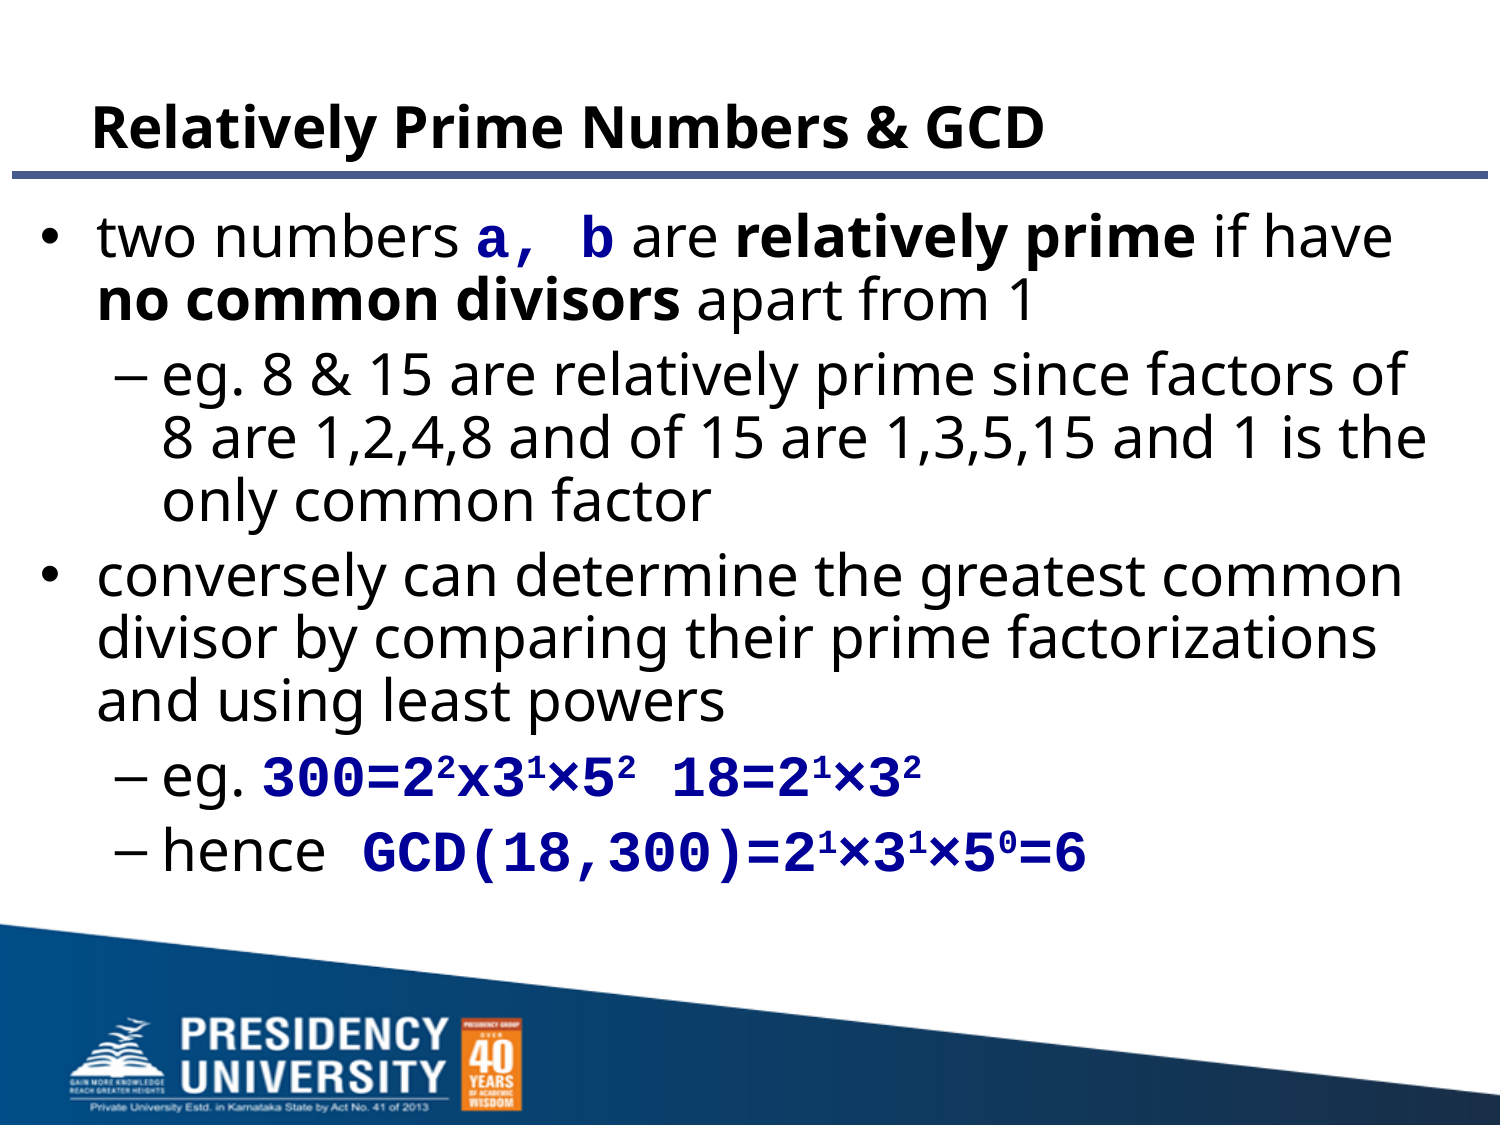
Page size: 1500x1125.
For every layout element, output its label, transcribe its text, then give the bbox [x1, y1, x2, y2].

title Relatively Prime Numbers & GCD [75, 50, 1425, 168]
picture [0, 921, 1500, 1125]
list two numbers a, b are relatively prime if have no common divisors apart from 1 eg. 8 & 15 are relatively prime since factors of 8 are 1,2,4,8 and of 15 are 1,3,5,15 and 1 is the only common factor conversely can determine the greatest common divisor by comparing their prime factorizations and using least powers eg. 300=22x31×52 18=21×32 hence GCD(18,300)=21×31×50=6 [24, 200, 1450, 1008]
